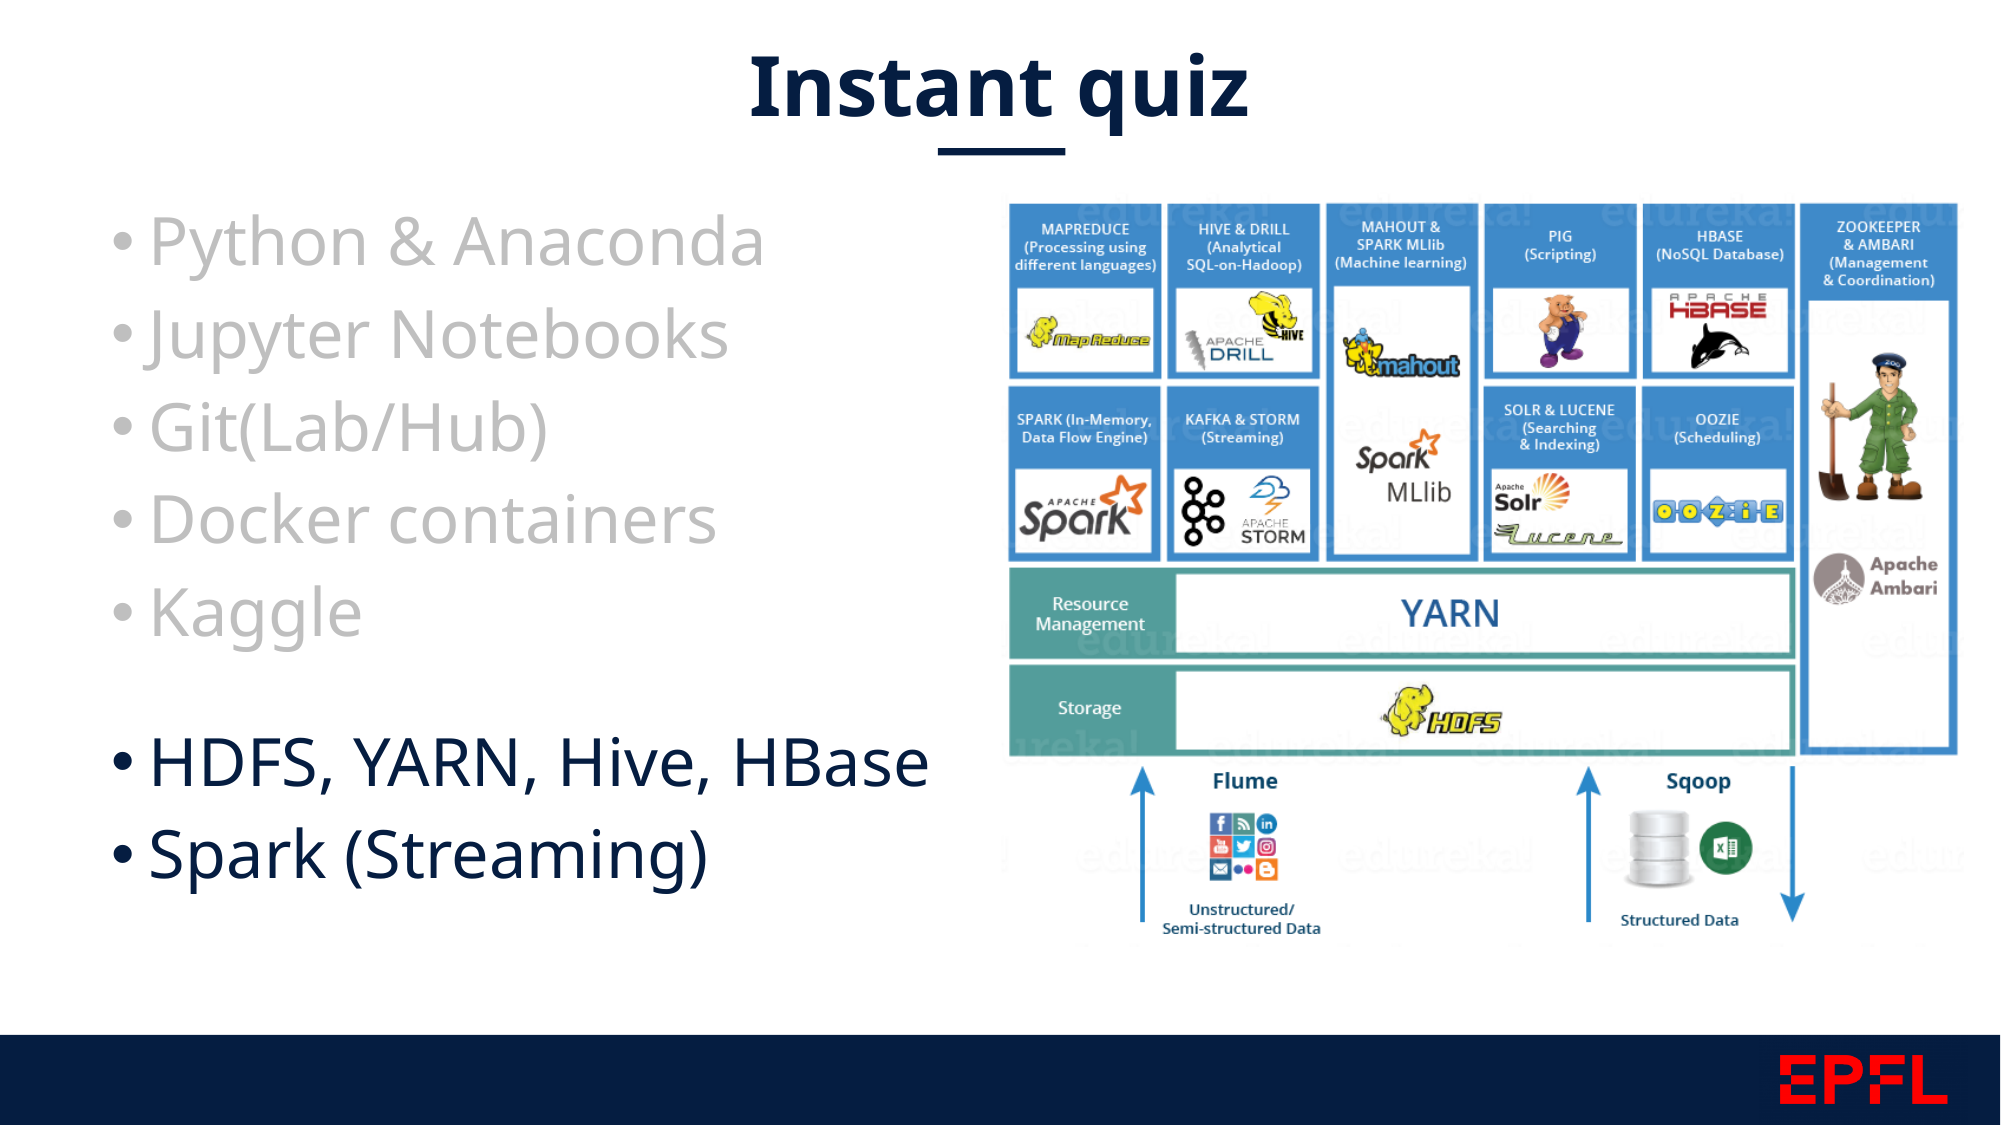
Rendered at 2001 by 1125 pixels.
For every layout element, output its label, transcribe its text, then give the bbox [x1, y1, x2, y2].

picture [1001, 192, 1965, 947]
picture [1759, 1034, 1968, 1125]
list Python & Anaconda Jupyter Notebooks Git(Lab/Hub) Docker containers Kaggle HDFS, YARN, Hive, HBase Spark (Streaming) [96, 192, 1726, 1022]
text_box Instant quiz [745, 29, 1255, 138]
text_box [937, 148, 1066, 156]
